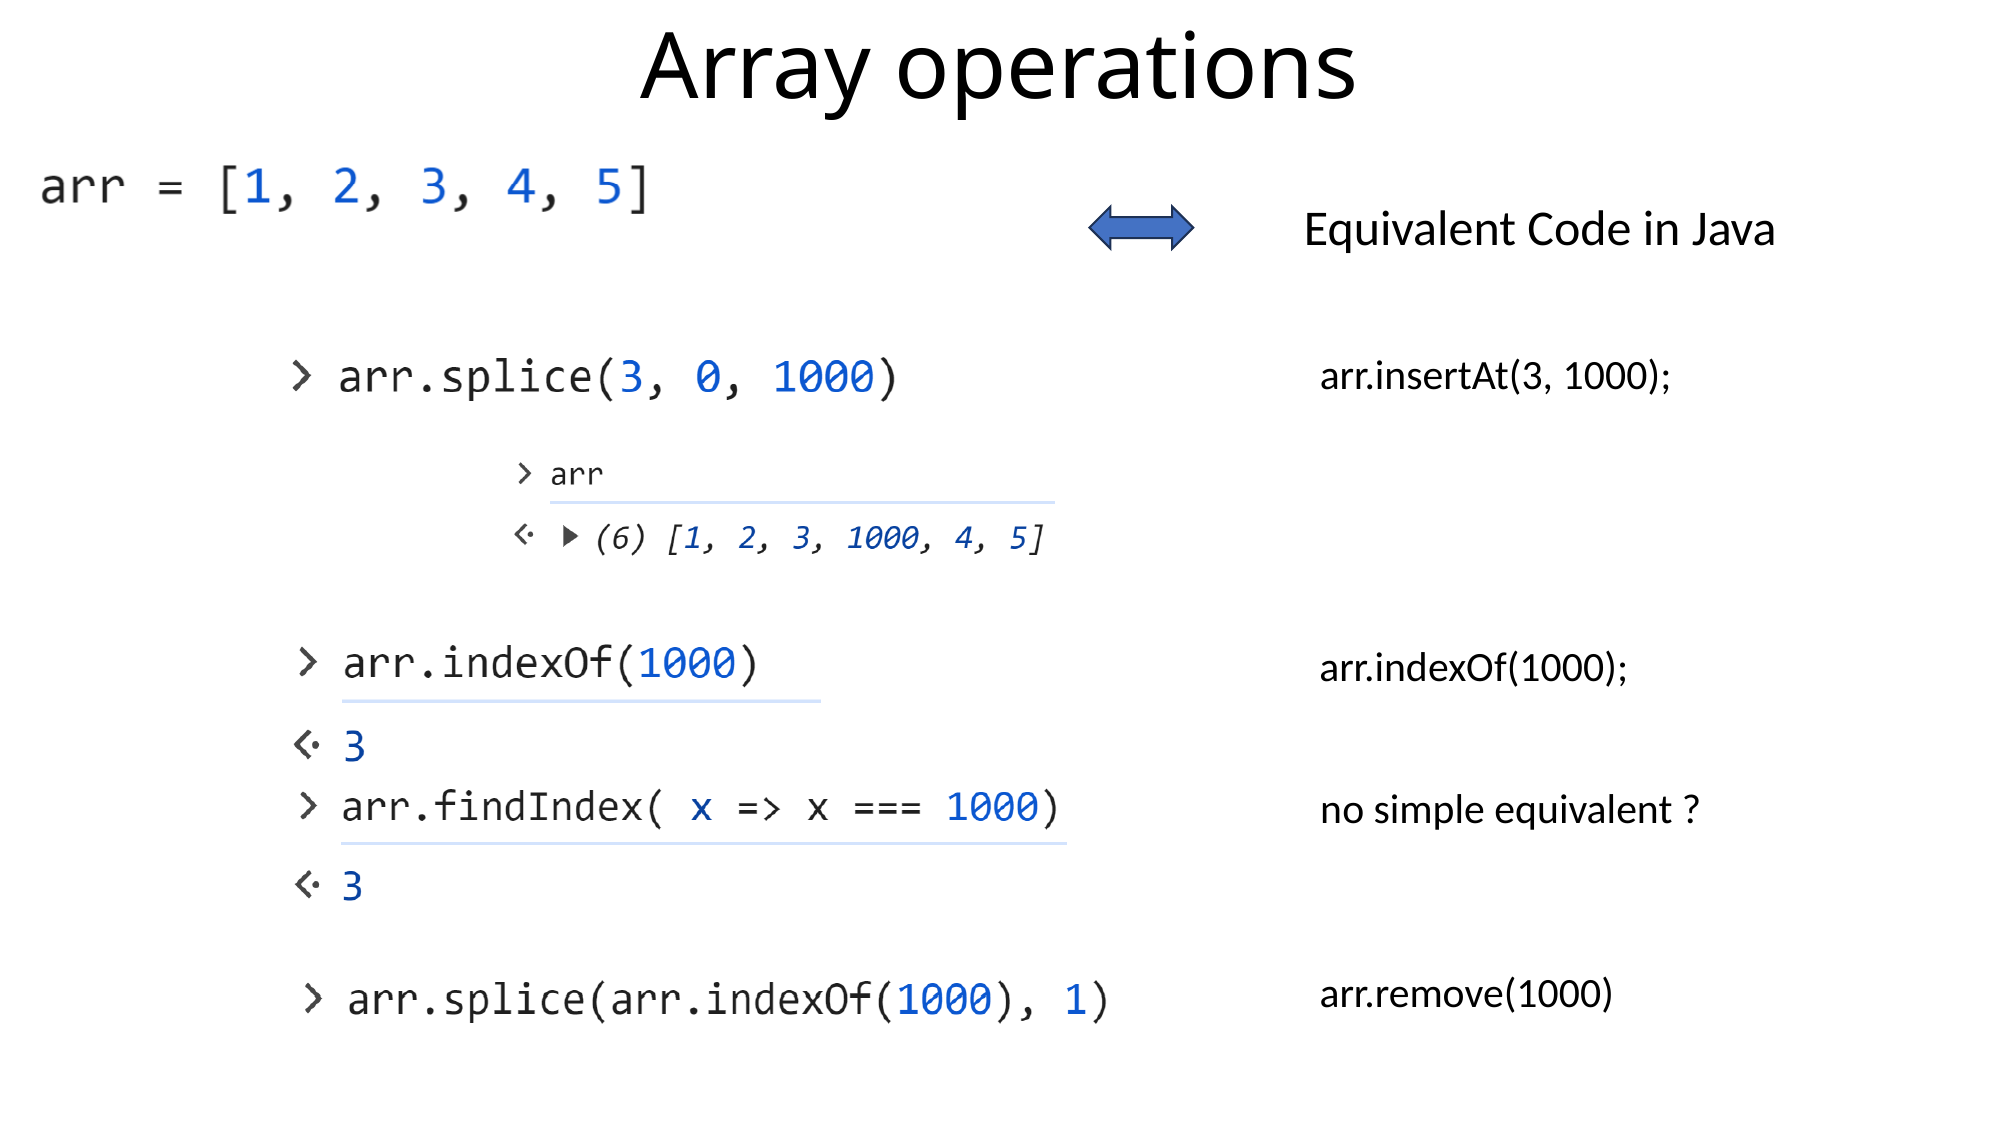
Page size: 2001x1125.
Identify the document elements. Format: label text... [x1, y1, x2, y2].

text_box Equivalent Code in Java [1289, 188, 1792, 263]
text_box arr.indexOf(1000); [1304, 632, 1644, 698]
picture [504, 452, 1055, 563]
picture [277, 632, 1067, 909]
picture [291, 966, 1112, 1025]
text_box arr.insertAt(3, 1000); [1305, 340, 1688, 405]
text_box arr.remove(1000) [1304, 958, 1630, 1024]
text_box [1087, 204, 1195, 252]
title Array operations [137, 7, 1863, 130]
text_box no simple equivalent ? [1305, 774, 1717, 840]
picture [29, 148, 647, 220]
picture [277, 340, 903, 409]
